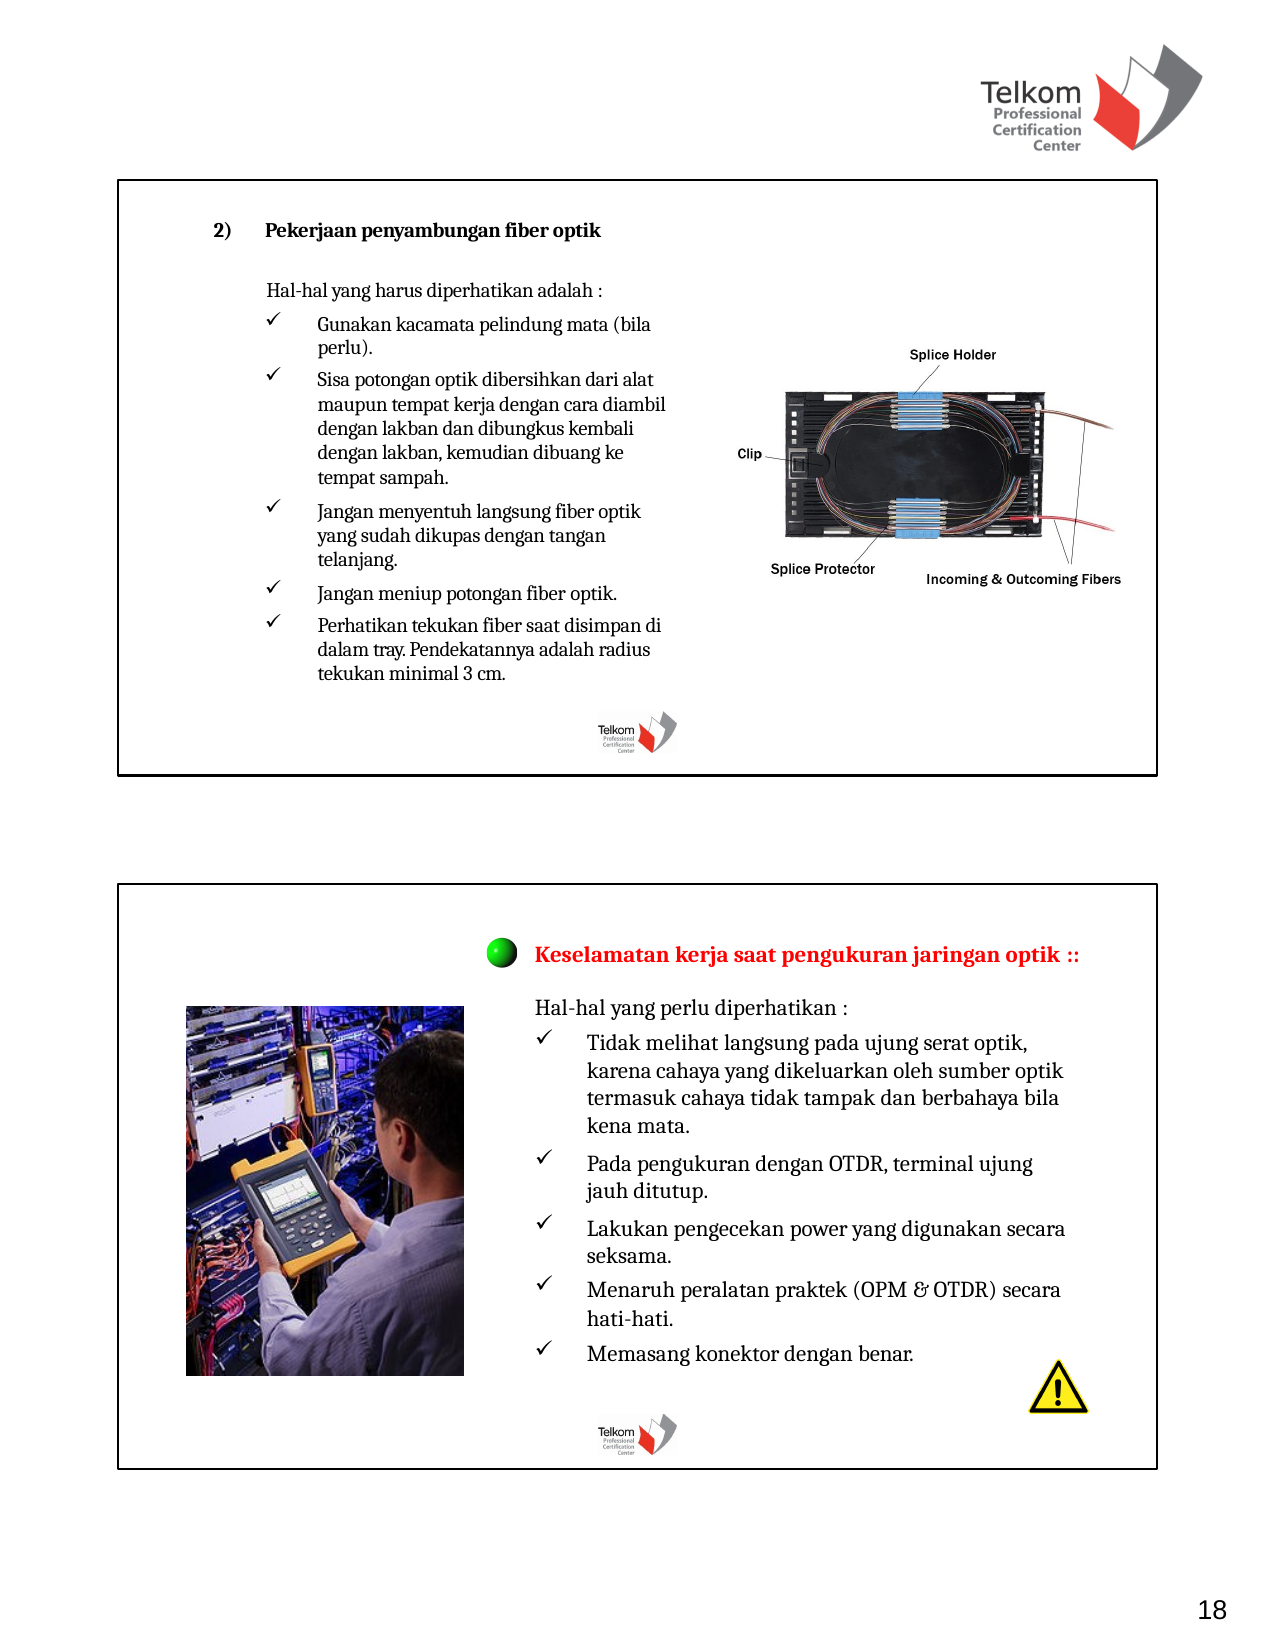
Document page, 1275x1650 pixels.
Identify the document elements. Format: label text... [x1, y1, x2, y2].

text_box [486, 937, 518, 968]
text_box [186, 1006, 464, 1376]
text_box [736, 347, 1124, 589]
text_box Keselamatan kerja saat pengukuran jaringan optik :: Hal-hal yang perlu diperhatikan : Tidak melihat langsung pada ujung serat optik, karena cahaya yang dikeluarkan oleh sumber optik termasuk cahaya tidak tampak dan berbahaya bila kena mata. Pada pengukuran dengan OTDR, terminal ujung jauh ditutup. Lakukan pengecekan power yang digunakan secara seksama. Menaruh peralatan praktek (OPM & OTDR) secara hati-hati. Memasang konektor dengan benar. [117, 884, 1158, 1470]
text_box [1028, 1359, 1089, 1414]
slide_number 18 [1193, 1593, 1232, 1650]
picture [980, 43, 1203, 162]
text_box Pekerjaan penyambungan fiber optik Hal-hal yang harus diperhatikan adalah : Gunakan kacamata pelindung mata (bila perlu). Sisa potongan optik dibersihkan dari alat maupun tempat kerja dengan cara diambil dengan lakban dan dibungkus kembali dengan lakban, kemudian dibuang ke tempat sampah. Jangan menyentuh langsung fiber optik yang sudah dikupas dengan tangan telanjang. Jangan meniup potongan fiber optik. Perhatikan tekukan fiber saat disimpan di dalam tray. Pendekatannya adalah radius tekukan minimal 3 cm. [117, 180, 1158, 776]
